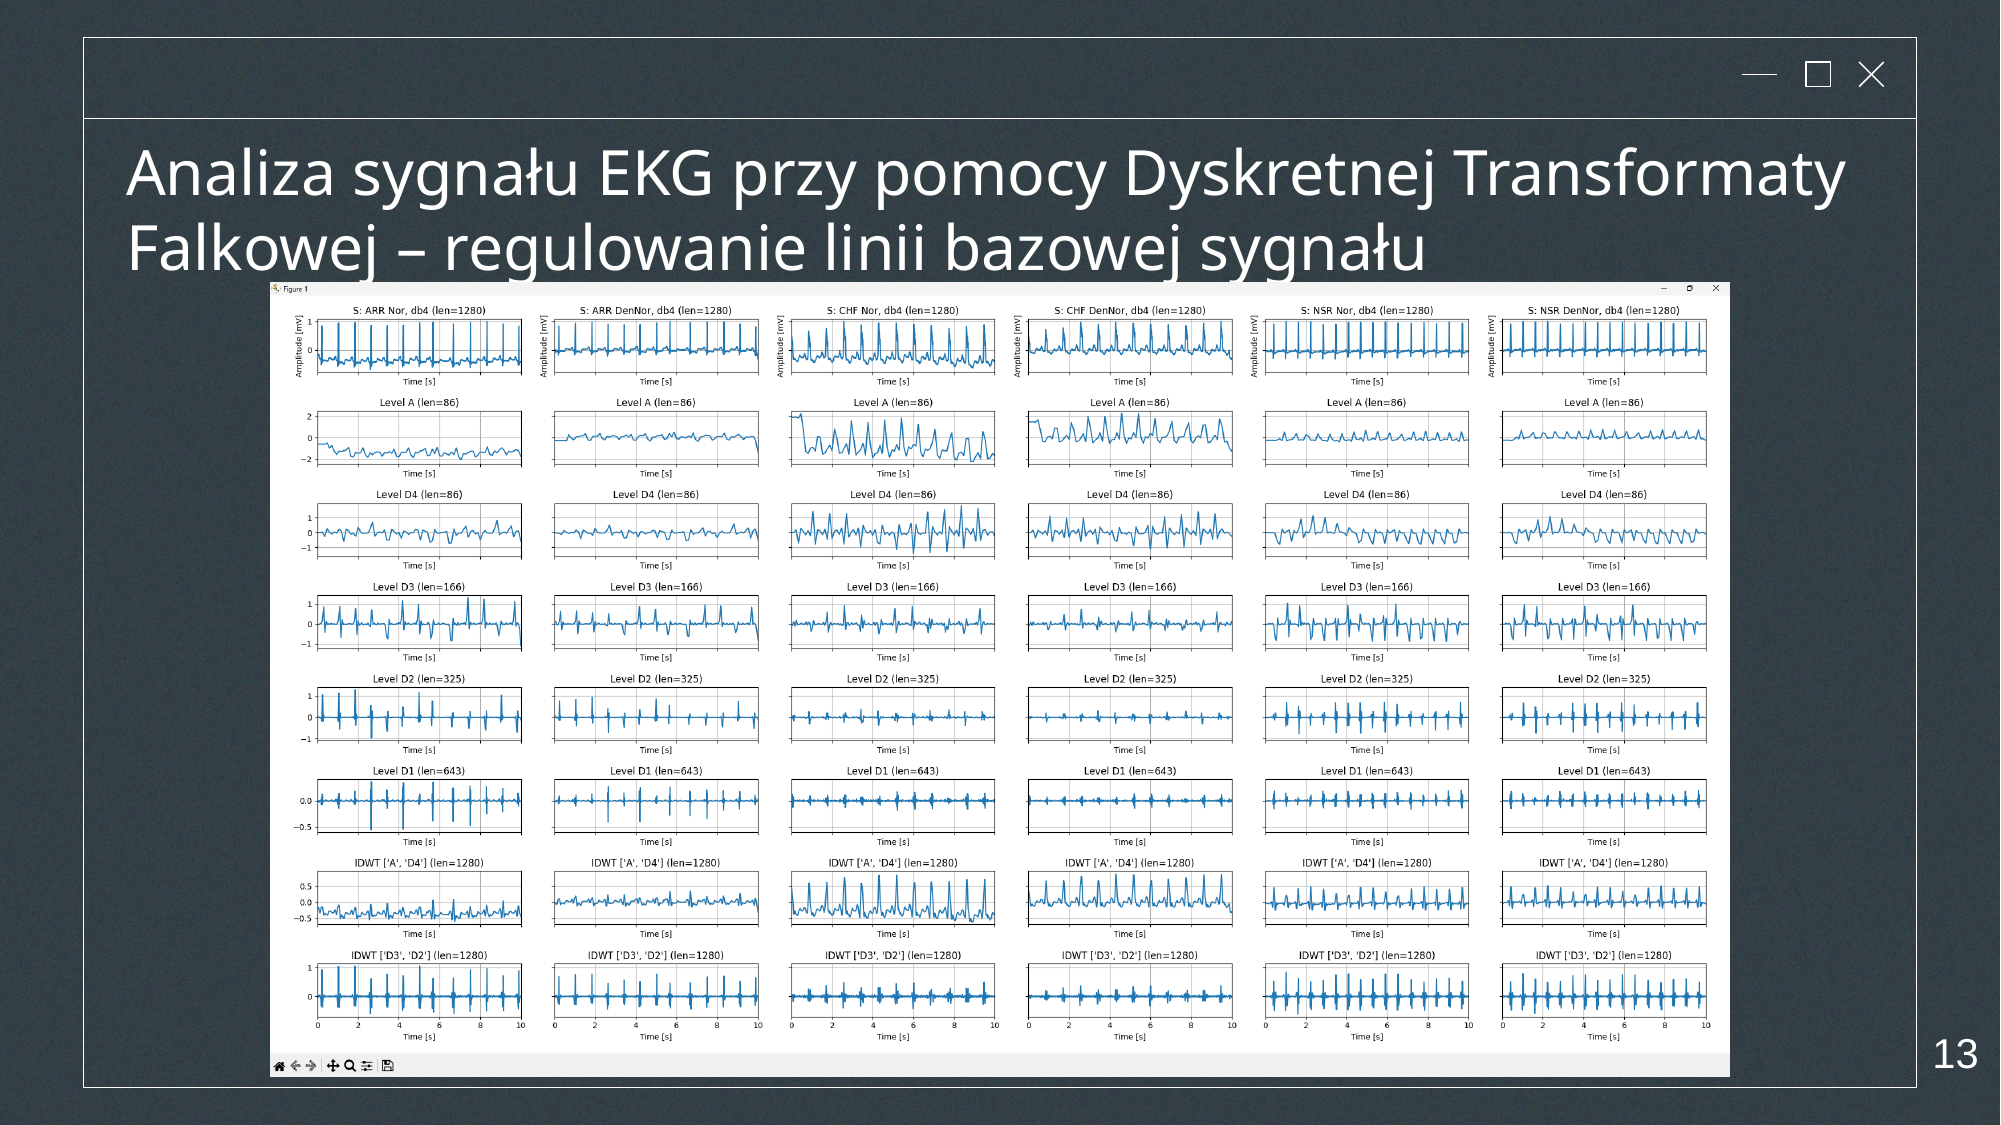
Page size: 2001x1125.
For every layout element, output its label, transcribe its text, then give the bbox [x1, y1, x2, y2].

title Analiza sygnału EKG przy pomocy Dyskretnej Transformaty Falkowej – regulowanie linii bazowej sygnału [110, 117, 1888, 243]
picture [0, 0, 2000, 1125]
picture [84, 38, 1916, 118]
text_box 13 [1917, 1018, 2000, 1124]
picture [84, 119, 1916, 1087]
